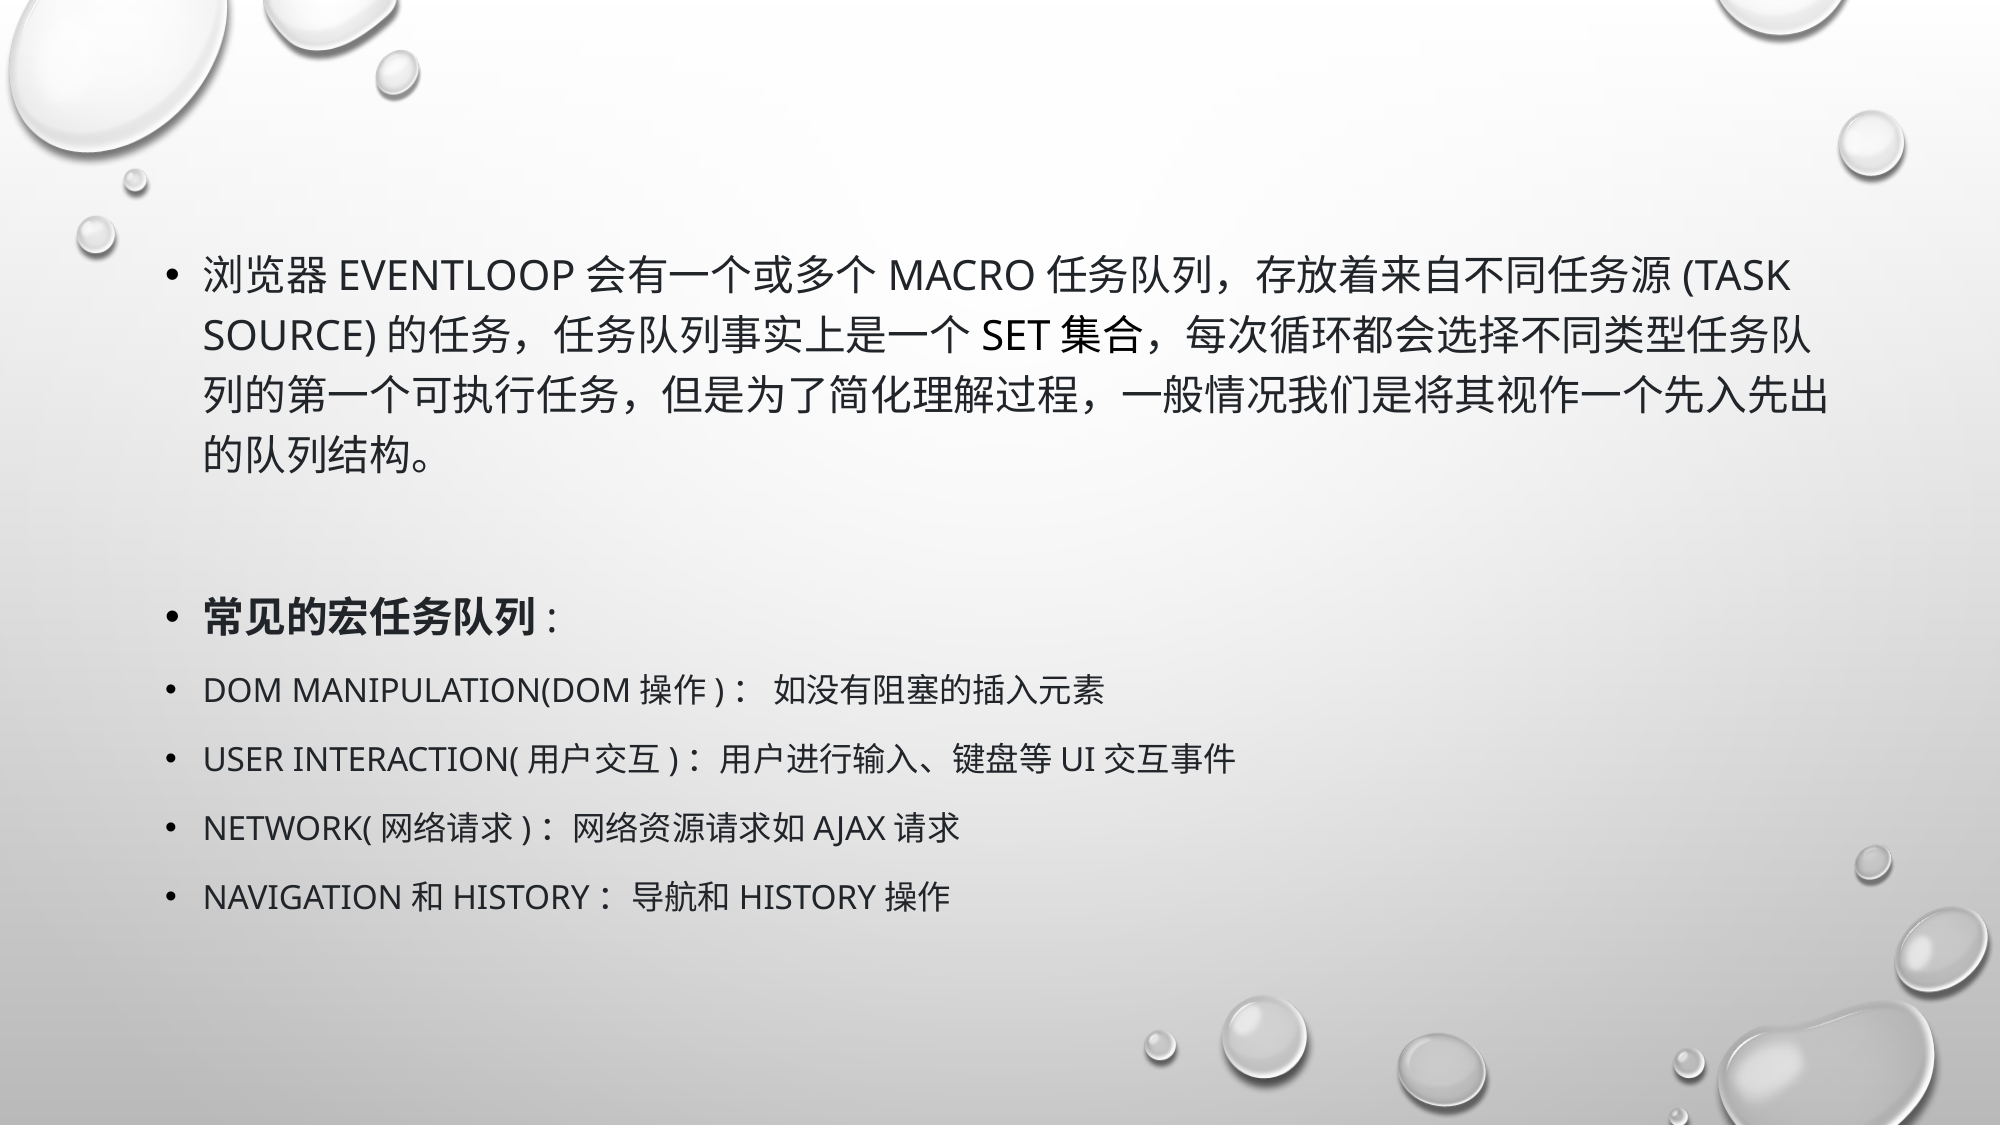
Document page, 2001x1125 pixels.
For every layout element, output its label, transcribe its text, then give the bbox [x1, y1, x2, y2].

picture [0, 0, 2000, 1125]
list 浏览器EventLoop会有一个或多个Macro任务队列，存放着来自不同任务源(Task Source)的任务，任务队列事实上是一个set集合，每次循环都会选择不同类型任务队列的第一个可执行任务，但是为了简化理解过程，一般情况我们是将其视作一个先入先出的队列结构。 常见的宏任务队列: dom manipulation(DOM操作)： 如没有阻塞的插入元素 user interaction(用户交互)：用户进行输入、键盘等UI交互事件 network(网络请求)：网络资源请求如Ajax请求 navigation和history：导航和history操作 [149, 231, 1850, 924]
